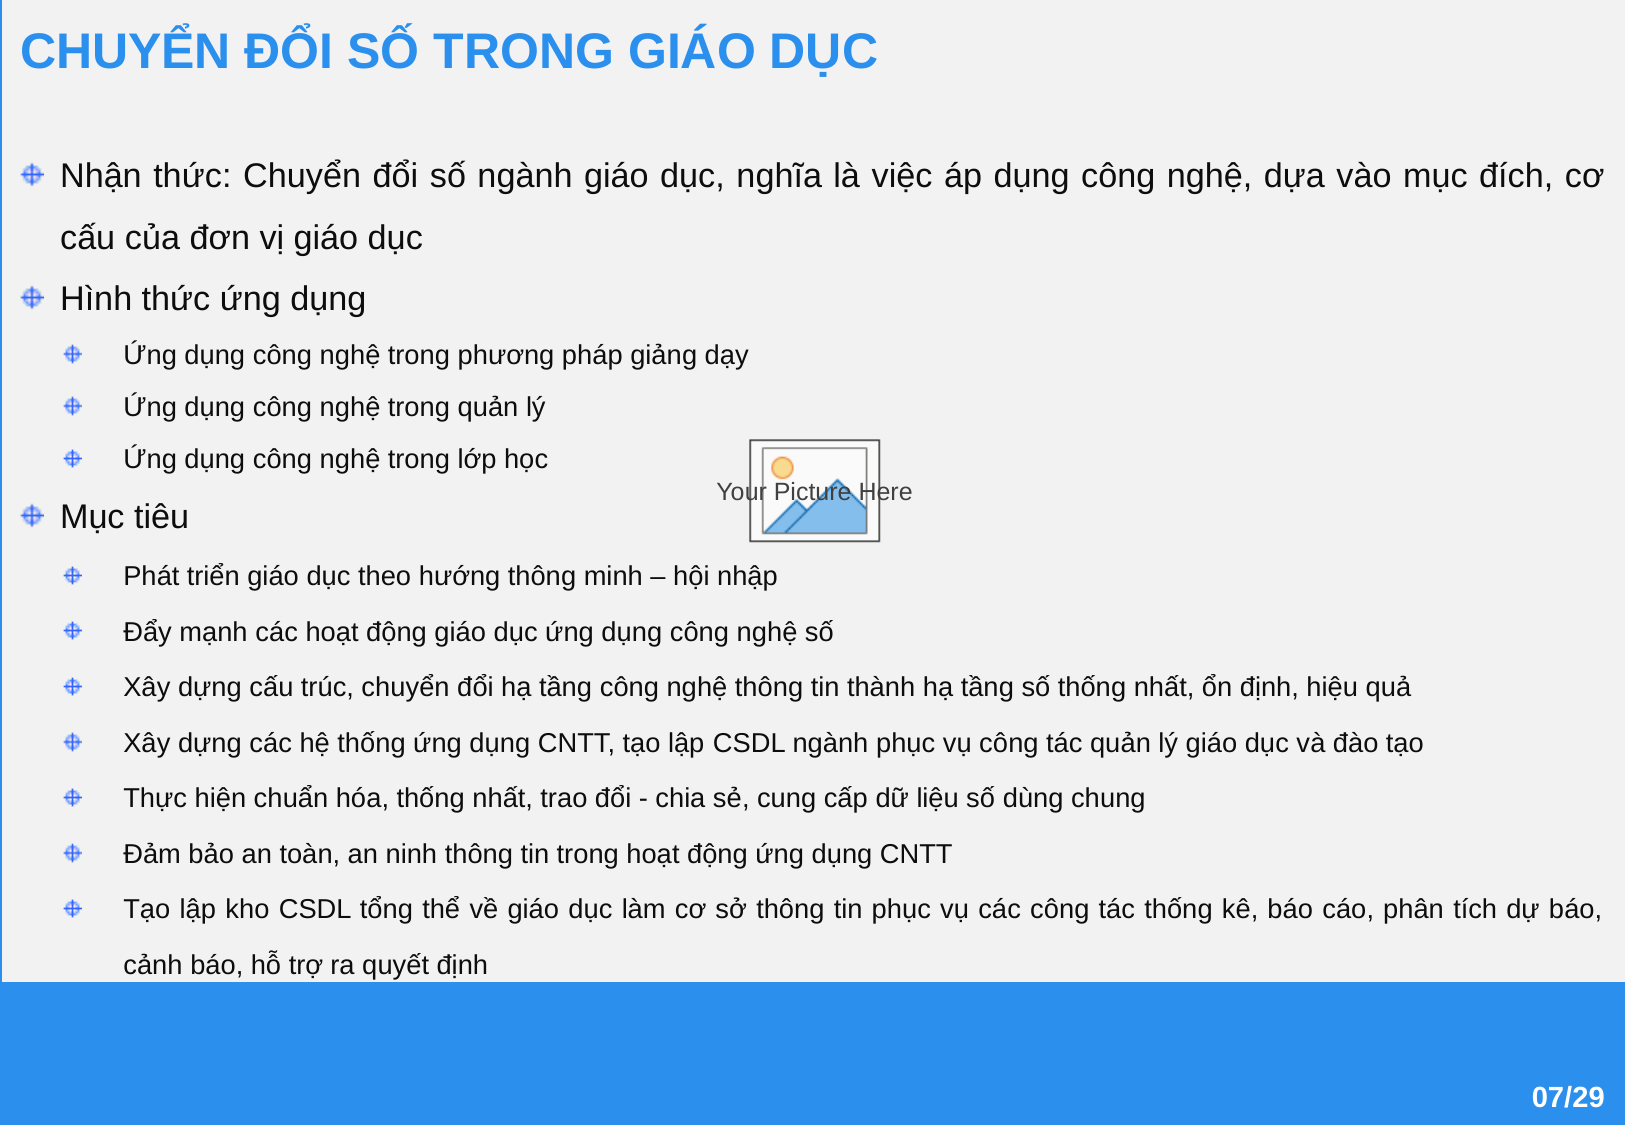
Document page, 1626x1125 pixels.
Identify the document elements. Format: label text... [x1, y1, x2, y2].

text_box 07/29 [1355, 1071, 1620, 1121]
picture [2, 0, 1625, 982]
